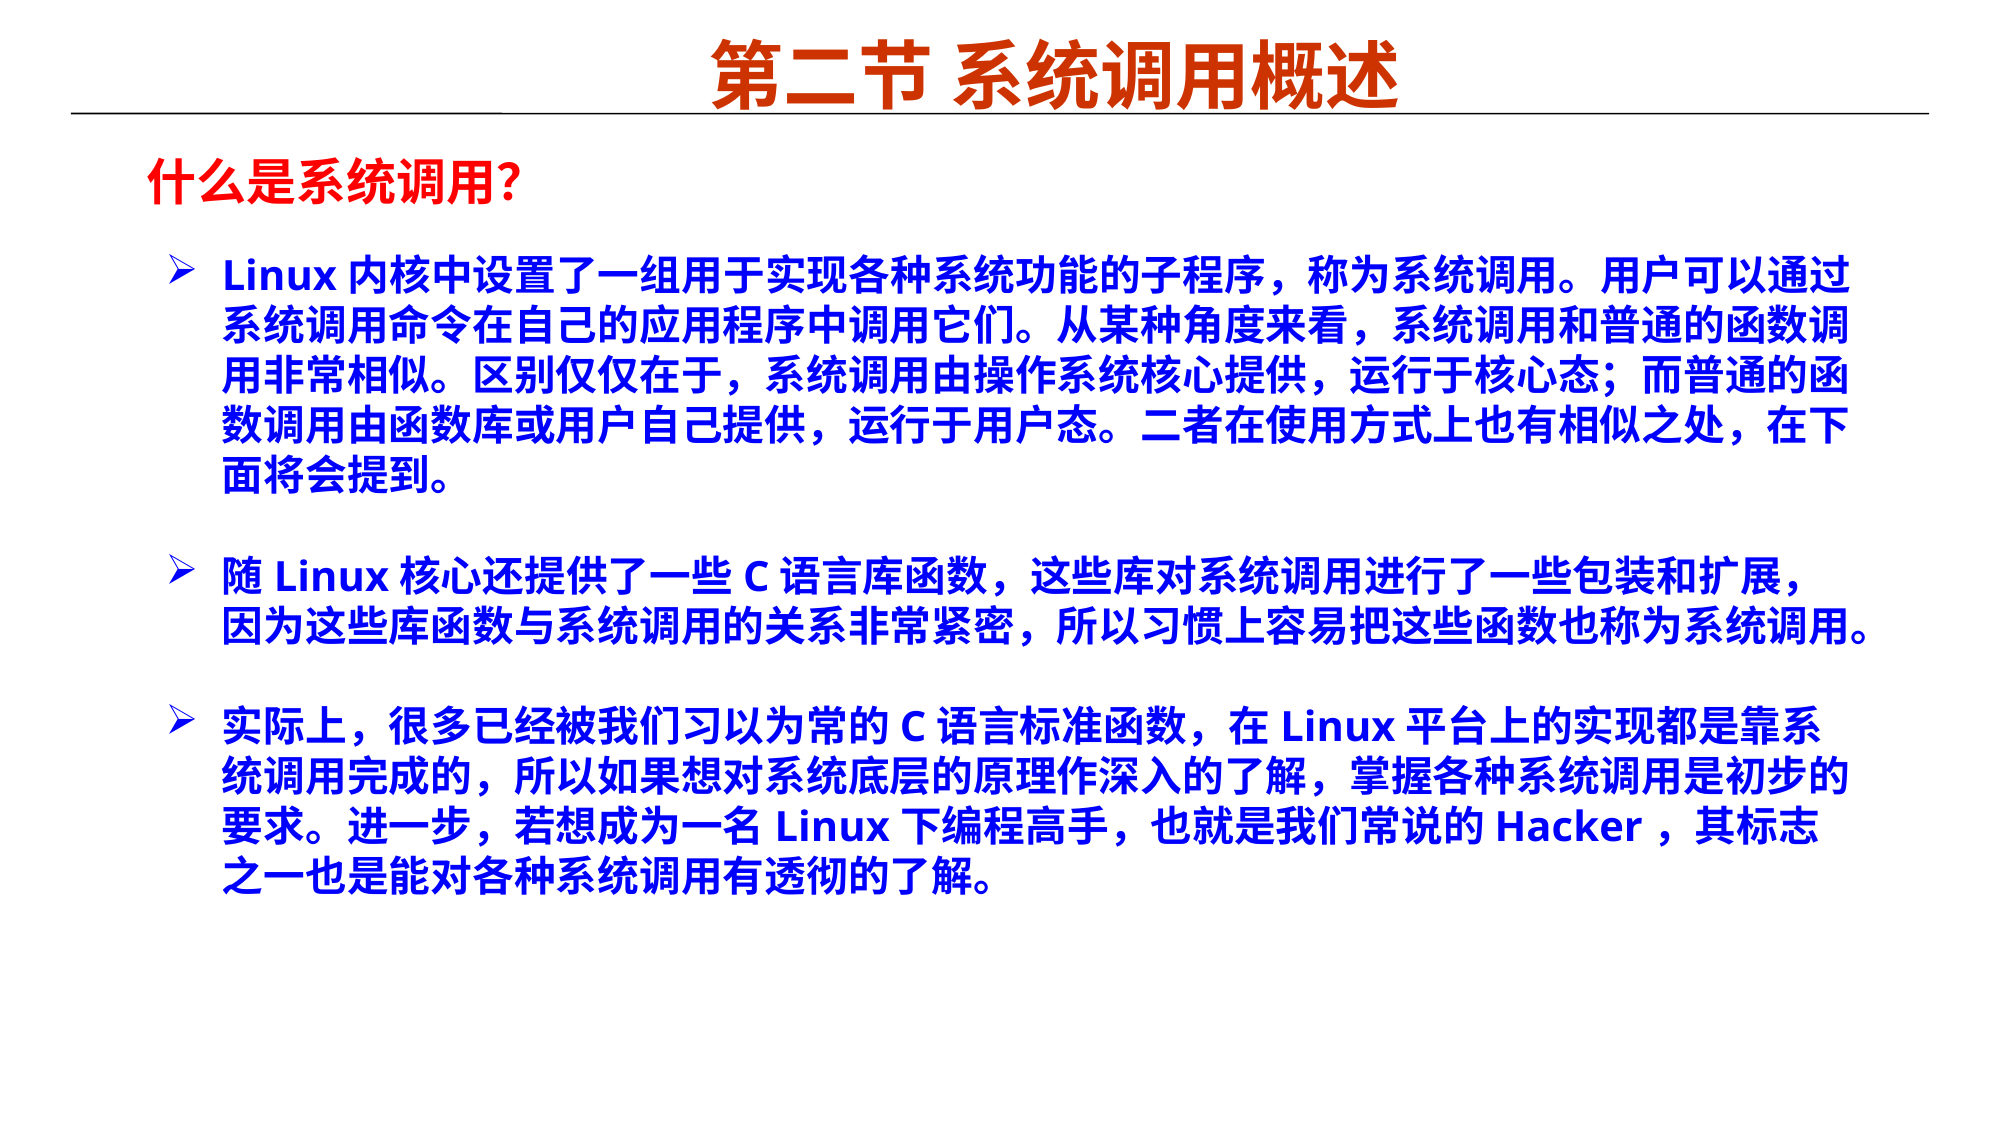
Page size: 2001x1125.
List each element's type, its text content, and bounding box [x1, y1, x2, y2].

title 第二节 系统调用概述 [262, 27, 1847, 120]
text_box 什么是系统调用？ [131, 142, 745, 218]
text_box Linux内核中设置了一组用于实现各种系统功能的子程序，称为系统调用。用户可以通过系统调用命令在自己的应用程序中调用它们。从某种角度来看，系统调用和普通的函数调用非常相似。区别仅仅在于，系统调用由操作系统核心提供，运行于核心态；而普通的函数调用由函数库或用户自己提供，运行于用户态。二者在使用方式上也有相似之处，在下面将会提到。 随Linux核心还提供了一些C语言库函数，这些库对系统调用进行了一些包装和扩展，因为这些库函数与系统调用的关系非常紧密，所以习惯上容易把这些函数也称为系统调用。 实际上，很多已经被我们习以为常的C语言标准函数，在Linux平台上的实现都是靠系统调用完成的，所以如果想对系统底层的原理作深入的了解，掌握各种系统调用是初步的要求。进一步，若想成为一名Linux下编程高手，也就是我们常说的Hacker，其标志之一也是能对各种系统调用有透彻的了解。 [150, 241, 1874, 957]
